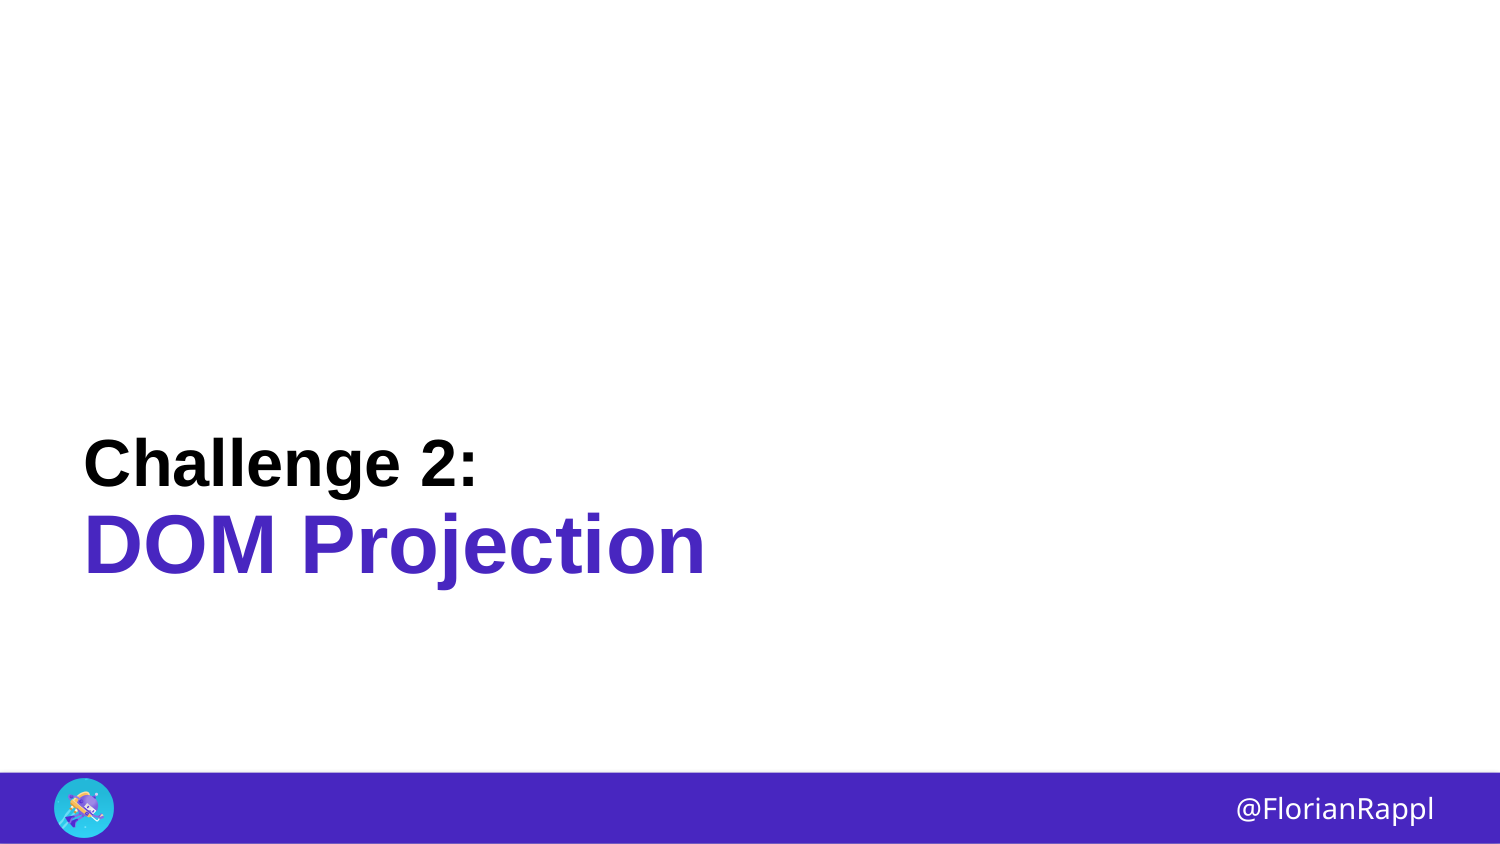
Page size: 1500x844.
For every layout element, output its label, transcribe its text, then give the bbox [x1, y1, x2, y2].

title Challenge 2: DOM Projection [83, 421, 1429, 735]
picture [54, 778, 114, 838]
